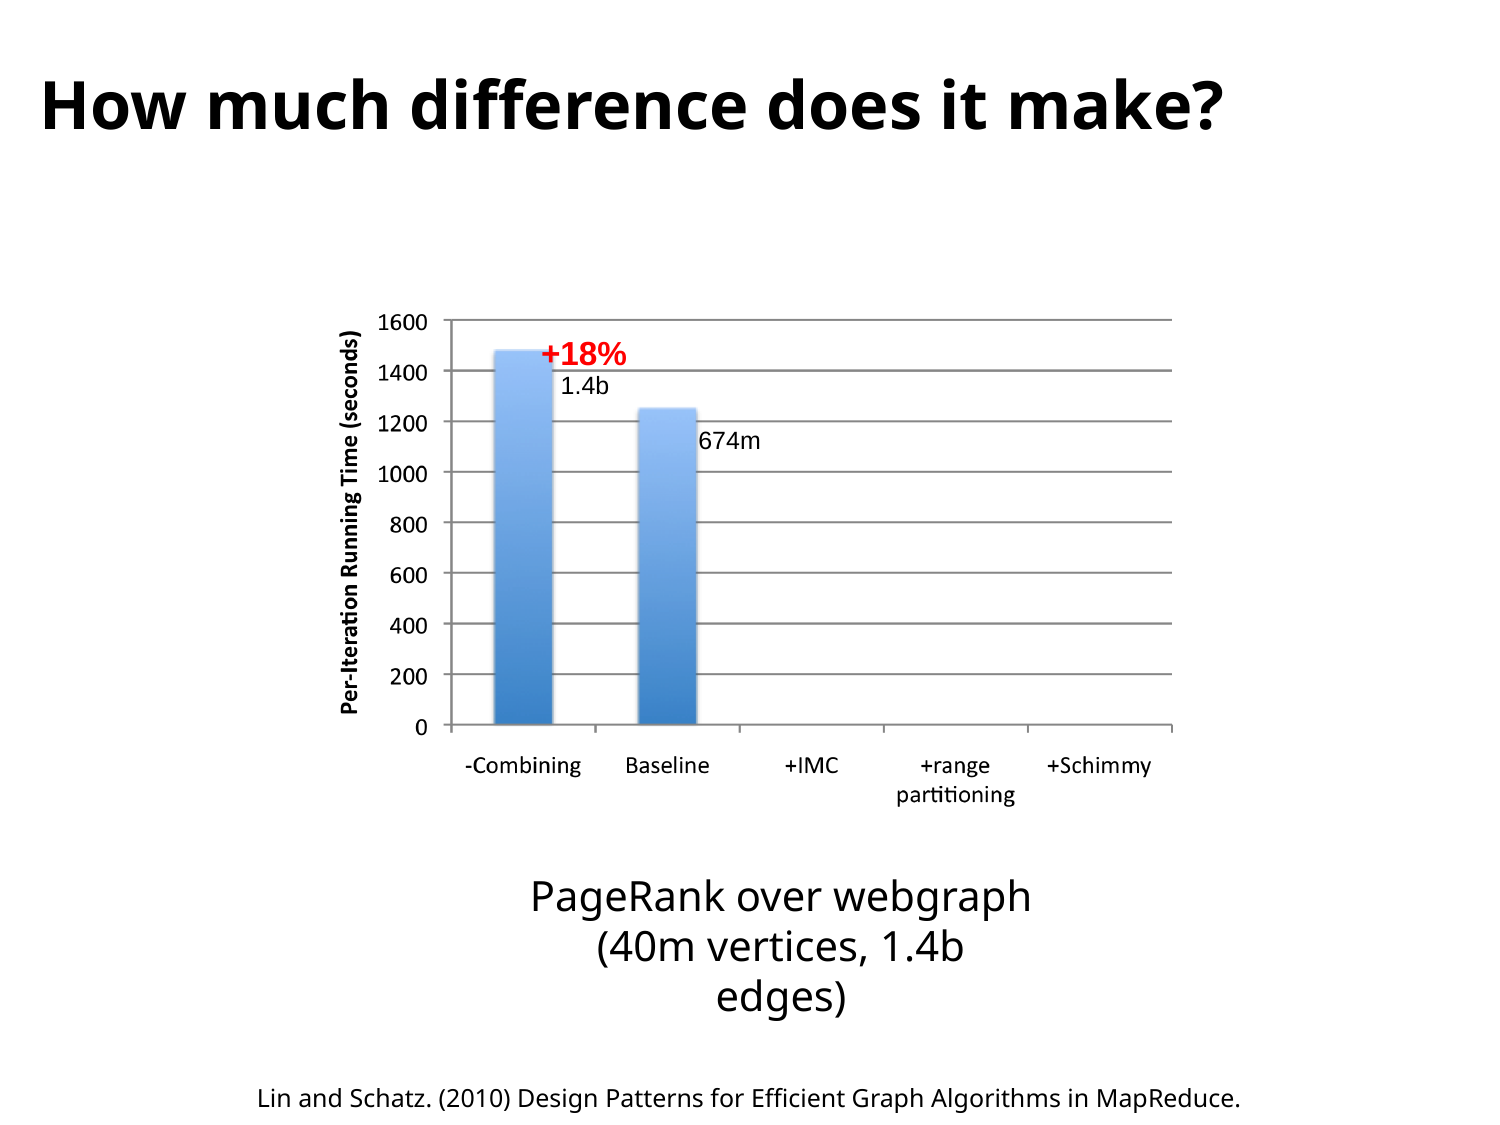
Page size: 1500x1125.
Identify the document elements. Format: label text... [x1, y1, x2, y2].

title How much difference does it make? [24, 18, 1451, 188]
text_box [297, 286, 1203, 839]
text_box PageRank over webgraph (40m vertices, 1.4b edges) [512, 862, 1050, 1028]
text_box Lin and Schatz. (2010) Design Patterns for Efﬁcient Graph Algorithms in MapReduce. [0, 1074, 1500, 1120]
